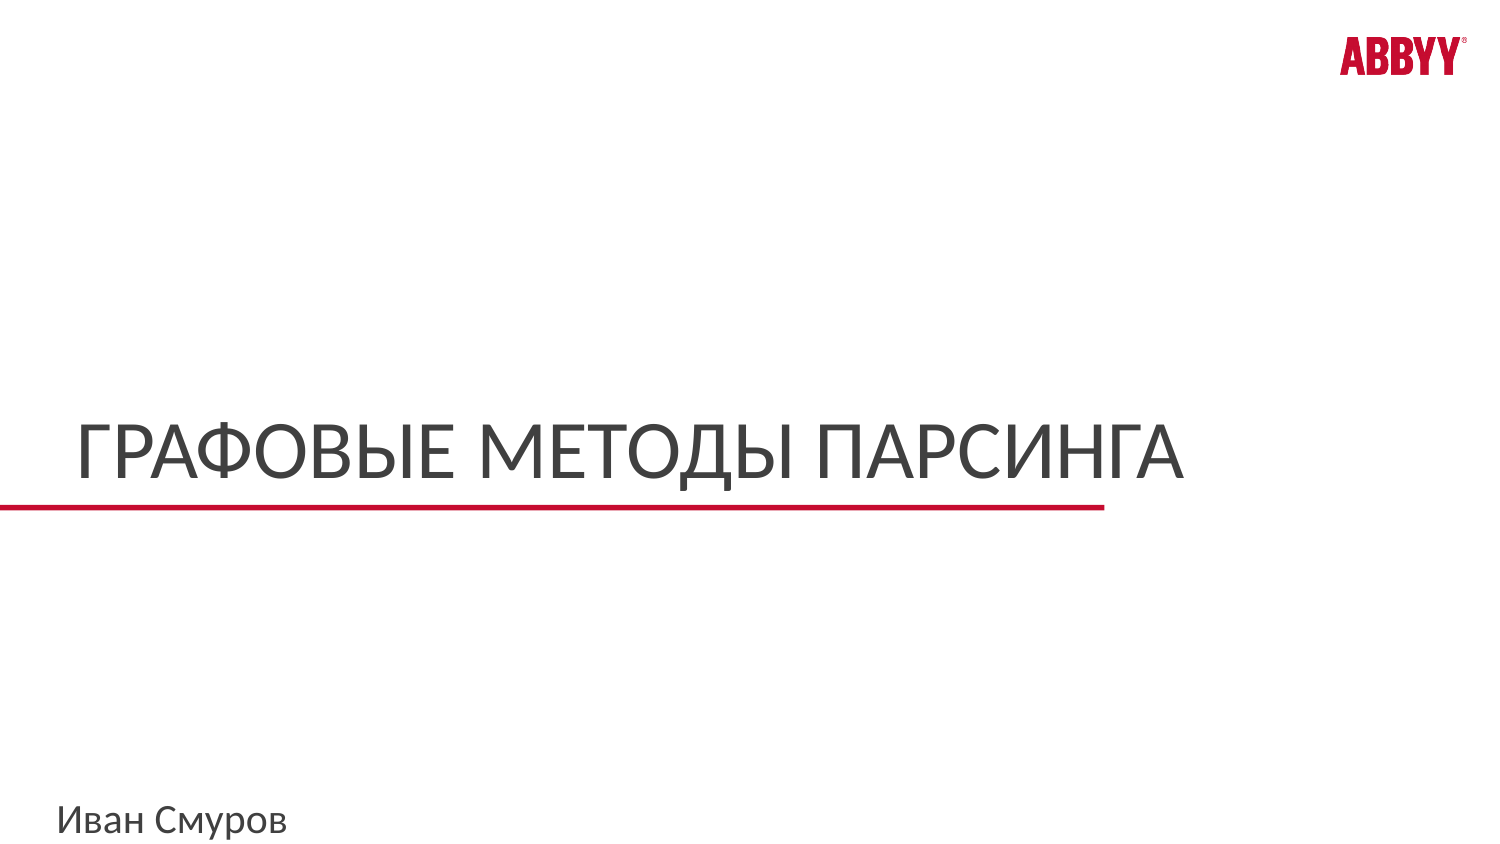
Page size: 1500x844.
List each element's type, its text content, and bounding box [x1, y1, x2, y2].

picture [1340, 37, 1467, 75]
title Графовые методы Парсинга [76, 395, 1496, 511]
text_box Иван Смуров [0, 783, 802, 844]
